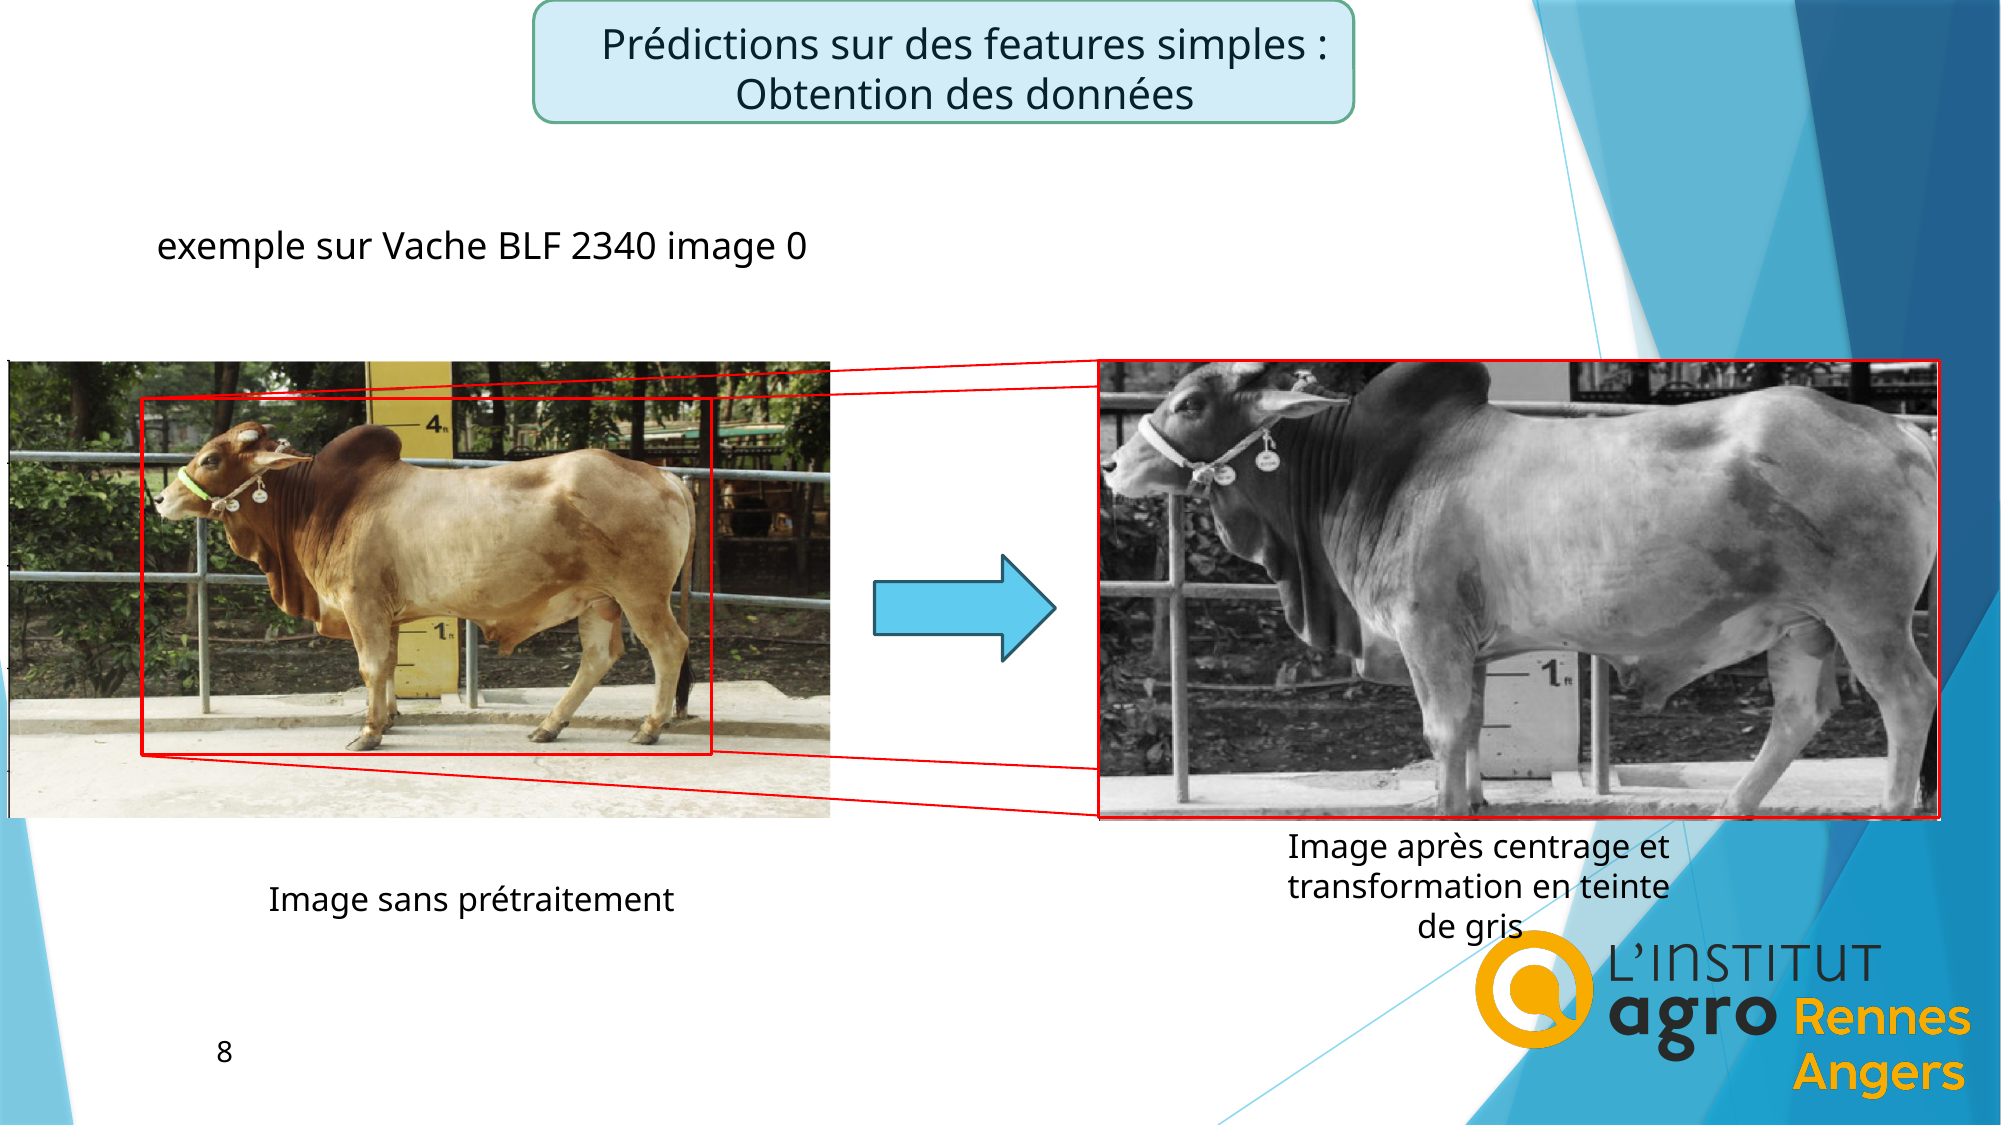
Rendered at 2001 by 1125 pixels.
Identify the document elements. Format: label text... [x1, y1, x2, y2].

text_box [141, 359, 710, 399]
text_box exemple sur Vache BLF 2340 image 0 [141, 214, 1147, 320]
picture [1437, 892, 2001, 1125]
text_box [872, 553, 1057, 663]
text_box 8 [136, 1023, 249, 1083]
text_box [710, 750, 1094, 808]
title Prédictions sur des features simples : Obtention des données [450, 9, 1480, 179]
text_box [532, 0, 1356, 125]
text_box Image après centrage et transformation en teinte de gris [1250, 830, 1708, 953]
text_box Image sans prétraitement [254, 870, 712, 926]
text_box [141, 755, 710, 816]
picture [1099, 359, 1942, 821]
picture [7, 357, 832, 819]
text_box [710, 359, 1099, 399]
